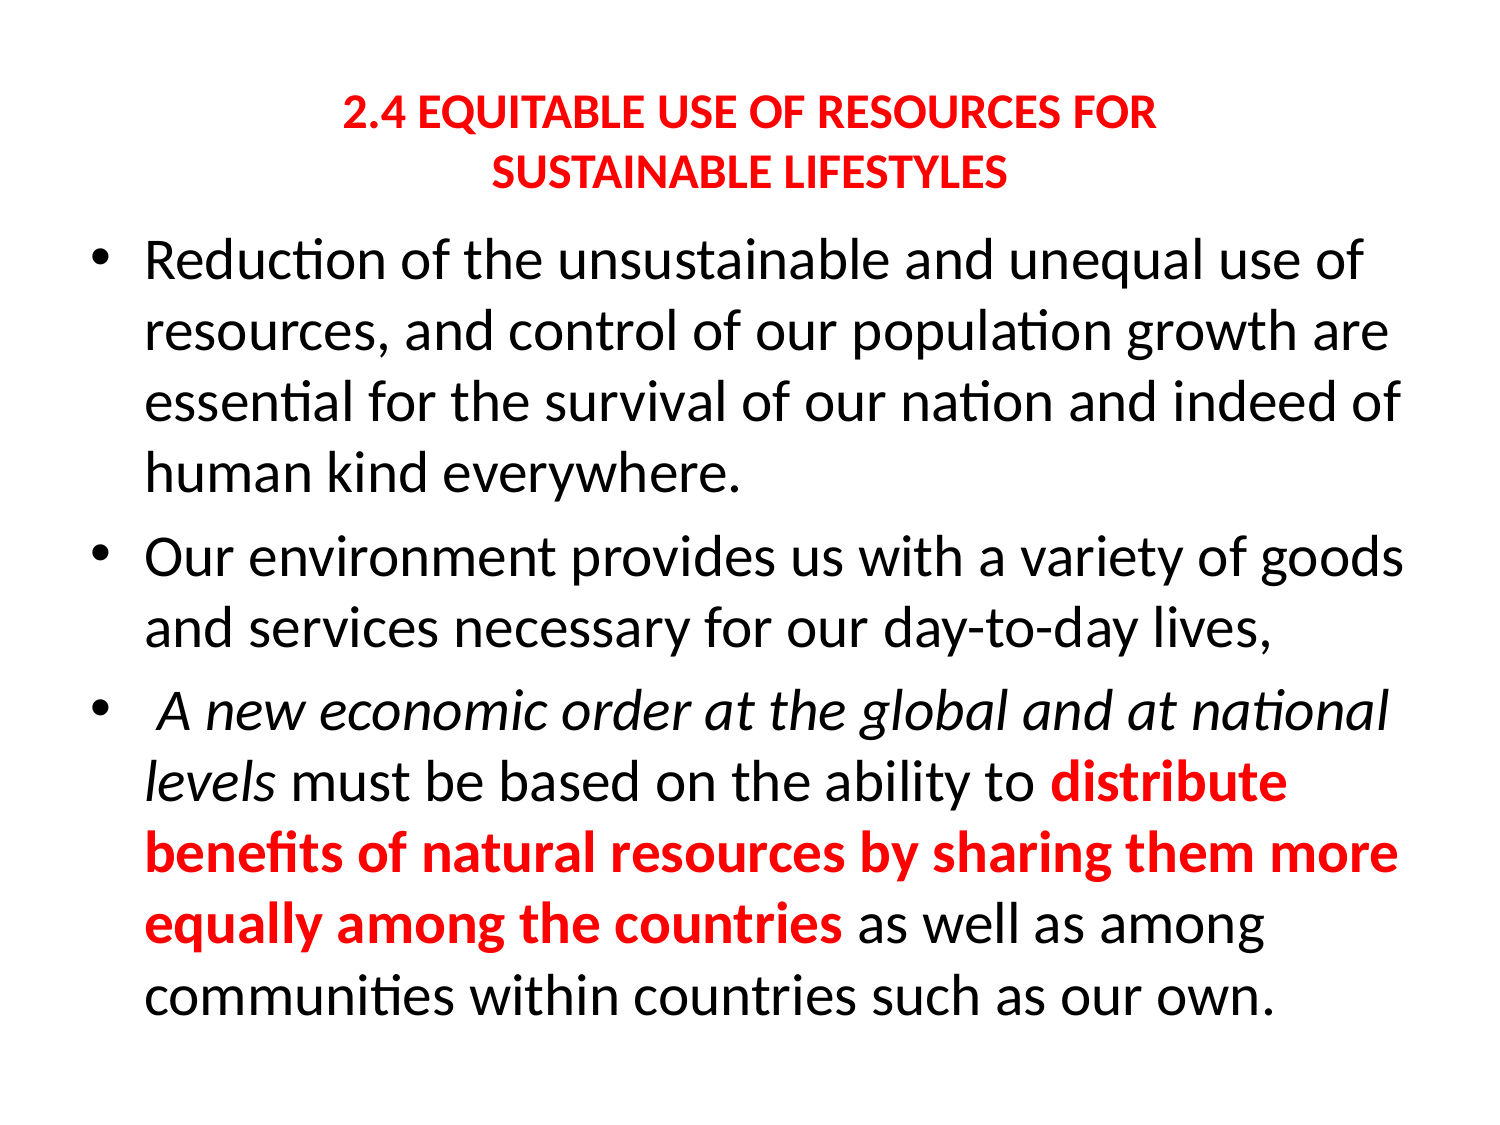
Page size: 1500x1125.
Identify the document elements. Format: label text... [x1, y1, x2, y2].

list Reduction of the unsustainable and unequal use of resources, and control of our population growth are essential for the survival of our nation and indeed of human kind everywhere. Our environment provides us with a variety of goods and services necessary for our day-to-day lives, A new economic order at the global and at national levels must be based on the ability to distribute benefits of natural resources by sharing them more equally among the countries as well as among communities within countries such as our own. [75, 212, 1425, 1050]
title 2.4 EQUITABLE USE OF RESOURCES FOR SUSTAINABLE LIFESTYLES [75, 45, 1425, 212]
